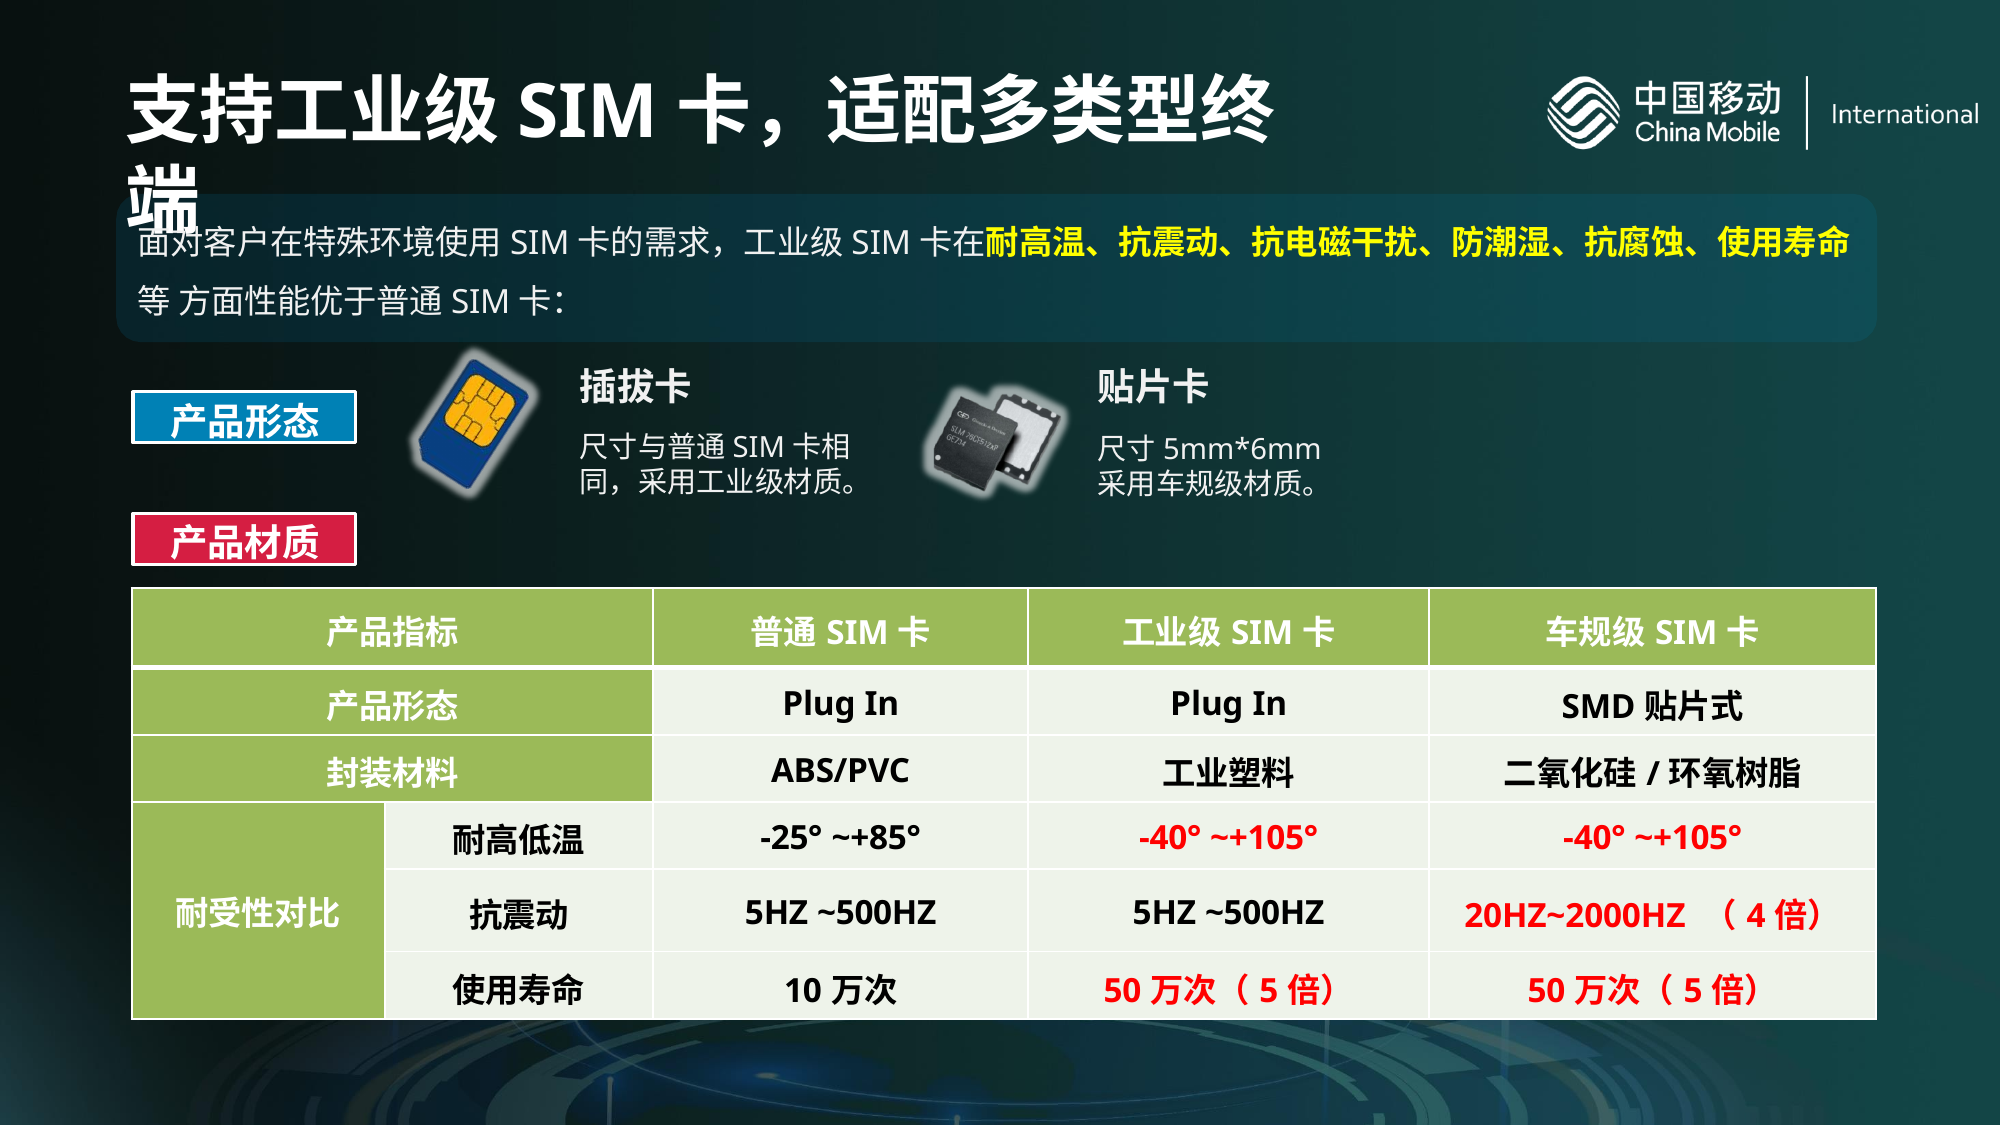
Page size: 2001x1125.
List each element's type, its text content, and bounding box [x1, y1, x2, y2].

table_cell 产品形态 [133, 670, 652, 734]
text_box 贴片卡 尺寸5mm*6mm 采用车规级材质。 [1104, 361, 1334, 501]
title 支持工业级SIM卡，适配多类型终端 [122, 60, 1325, 251]
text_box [370, 315, 1100, 531]
text_box [1104, 193, 1878, 343]
text_box [116, 202, 365, 343]
text_box 产品材质 [133, 513, 356, 565]
table_cell 使用寿命 [386, 952, 652, 1018]
table_header 产品指标 [133, 589, 652, 665]
table_cell 耐受性对比 [133, 803, 384, 1018]
table_cell SMD贴片式 [1430, 670, 1875, 734]
table_header 普通SIM卡 [654, 589, 1027, 665]
table_cell 抗震动 [386, 870, 652, 951]
table_cell 工业塑料 [1029, 736, 1428, 801]
table_header 车规级SIM卡 [1430, 589, 1875, 665]
table_cell ABS/PVC [654, 736, 1027, 801]
table_cell -40° ~+105° [1430, 803, 1875, 868]
picture [0, 0, 2000, 1125]
table_cell -40° ~+105° [1029, 803, 1428, 868]
table_cell 耐高低温 [386, 803, 652, 868]
table_cell 5HZ ~500HZ [1029, 870, 1428, 951]
table_header 工业级SIM卡 [1029, 589, 1428, 665]
table_cell -25° ~+85° [654, 803, 1027, 868]
table_cell 20HZ~2000HZ （4倍） [1430, 870, 1875, 951]
table_cell 5HZ ~500HZ [654, 870, 1027, 951]
text_box 面对客户在特殊环境使用SIM卡的需求，工业级SIM卡在耐高温、抗震动、抗电磁干扰、防潮湿、抗腐蚀、使用寿命等 方面性能优于普通SIM卡： [135, 198, 1863, 321]
table_cell 10万次 [654, 952, 1027, 1018]
table_cell 50万次（5倍） [1029, 952, 1428, 1018]
table_cell Plug In [654, 670, 1027, 734]
table_cell 二氧化硅/环氧树脂 [1430, 736, 1875, 801]
table_cell Plug In [1029, 670, 1428, 734]
table_cell 50万次（5倍） [1430, 952, 1875, 1018]
table_cell 封装材料 [133, 736, 652, 801]
text_box 产品形态 [133, 391, 356, 443]
